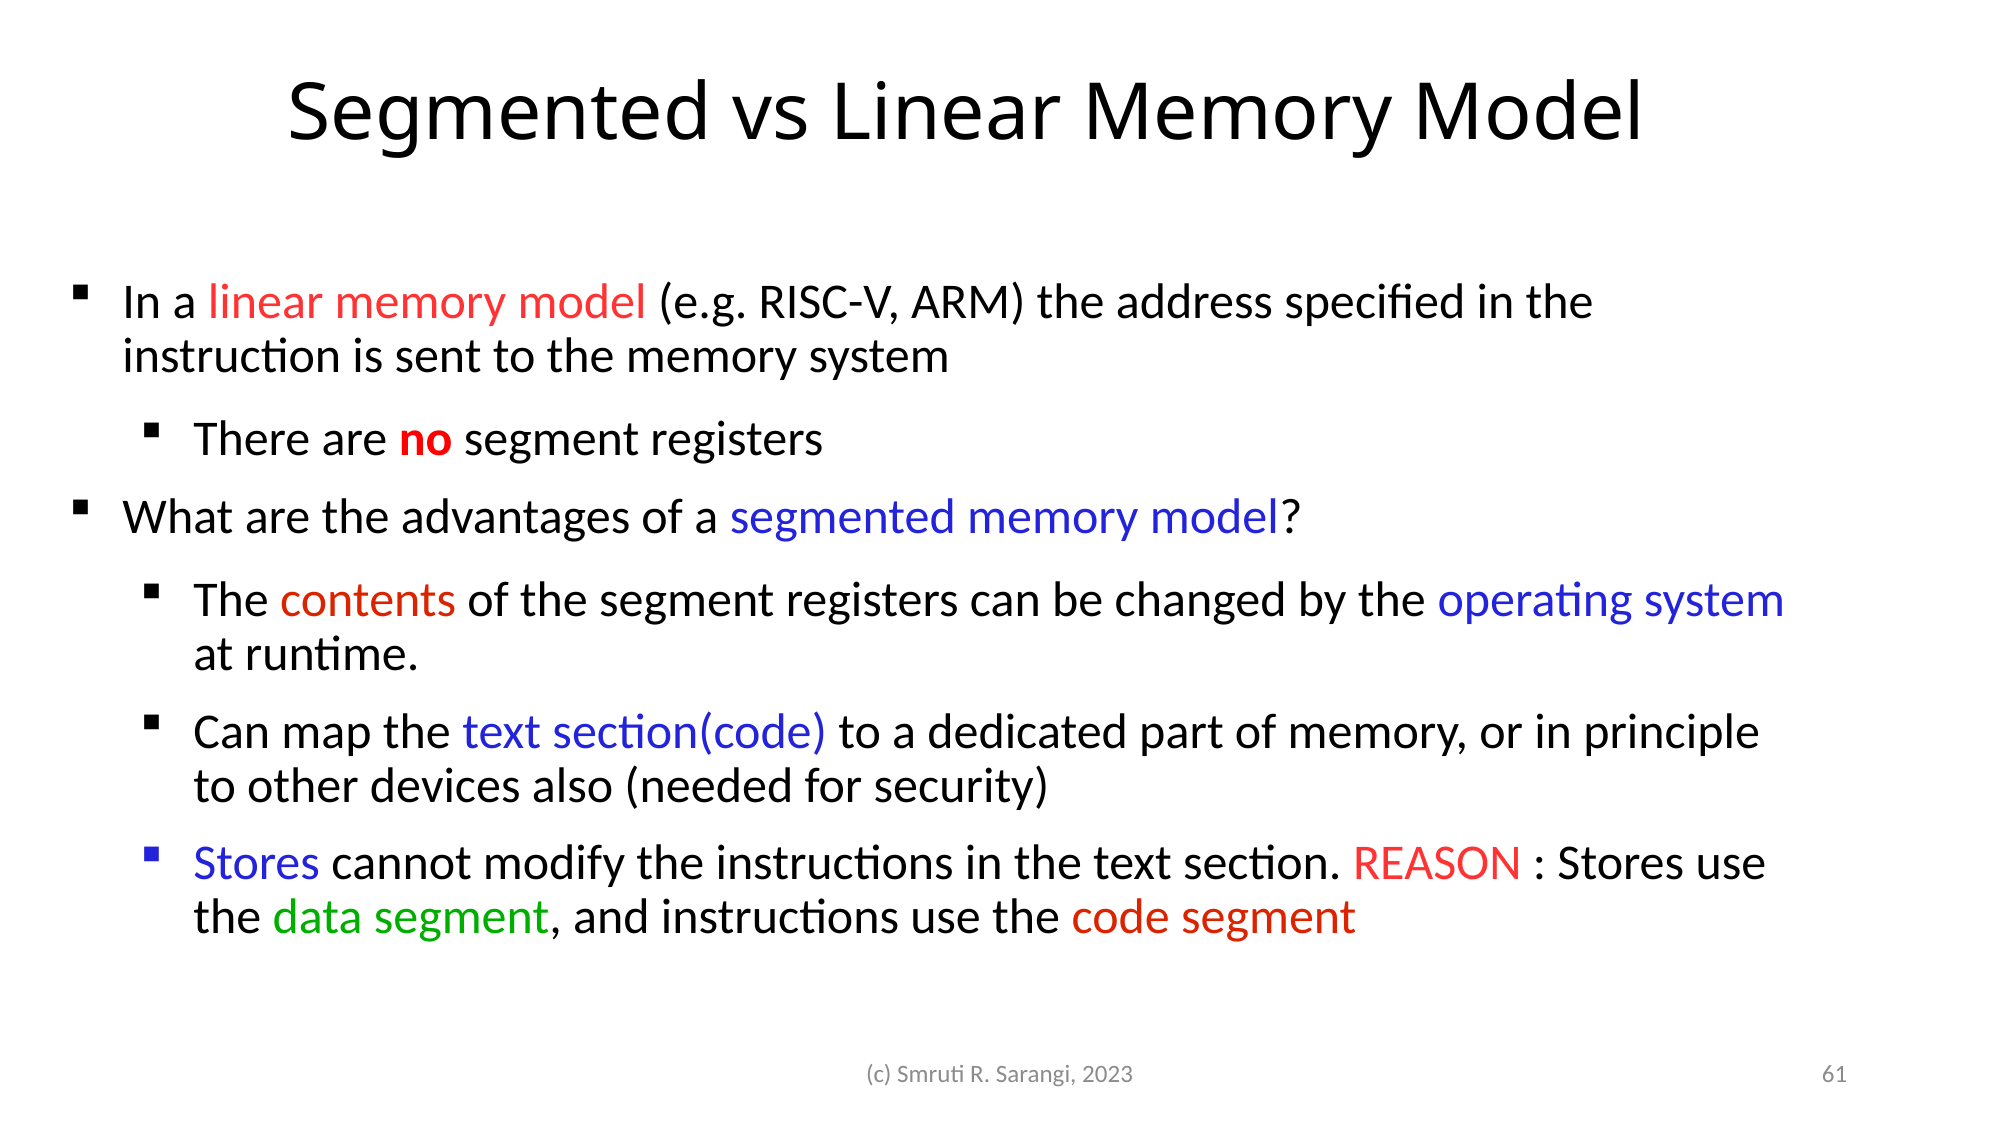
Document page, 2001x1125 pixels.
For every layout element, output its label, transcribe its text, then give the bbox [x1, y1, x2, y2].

list In a linear memory model (e.g. RISC-V, ARM) the address specified in the instruction is sent to the memory system There are no segment registers What are the advantages of a segmented memory model? The contents of the segment registers can be changed by the operating system at runtime. Can map the text section(code) to a dedicated part of memory, or in principle to other devices also (needed for security) Stores cannot modify the instructions in the text section. REASON : Stores use the data segment, and instructions use the code segment [51, 275, 1787, 990]
slide_number 61 [1412, 1042, 1863, 1103]
title Segmented vs Linear Memory Model [287, 37, 1750, 192]
footer (c) Smruti R. Sarangi, 2023 [662, 1042, 1338, 1103]
